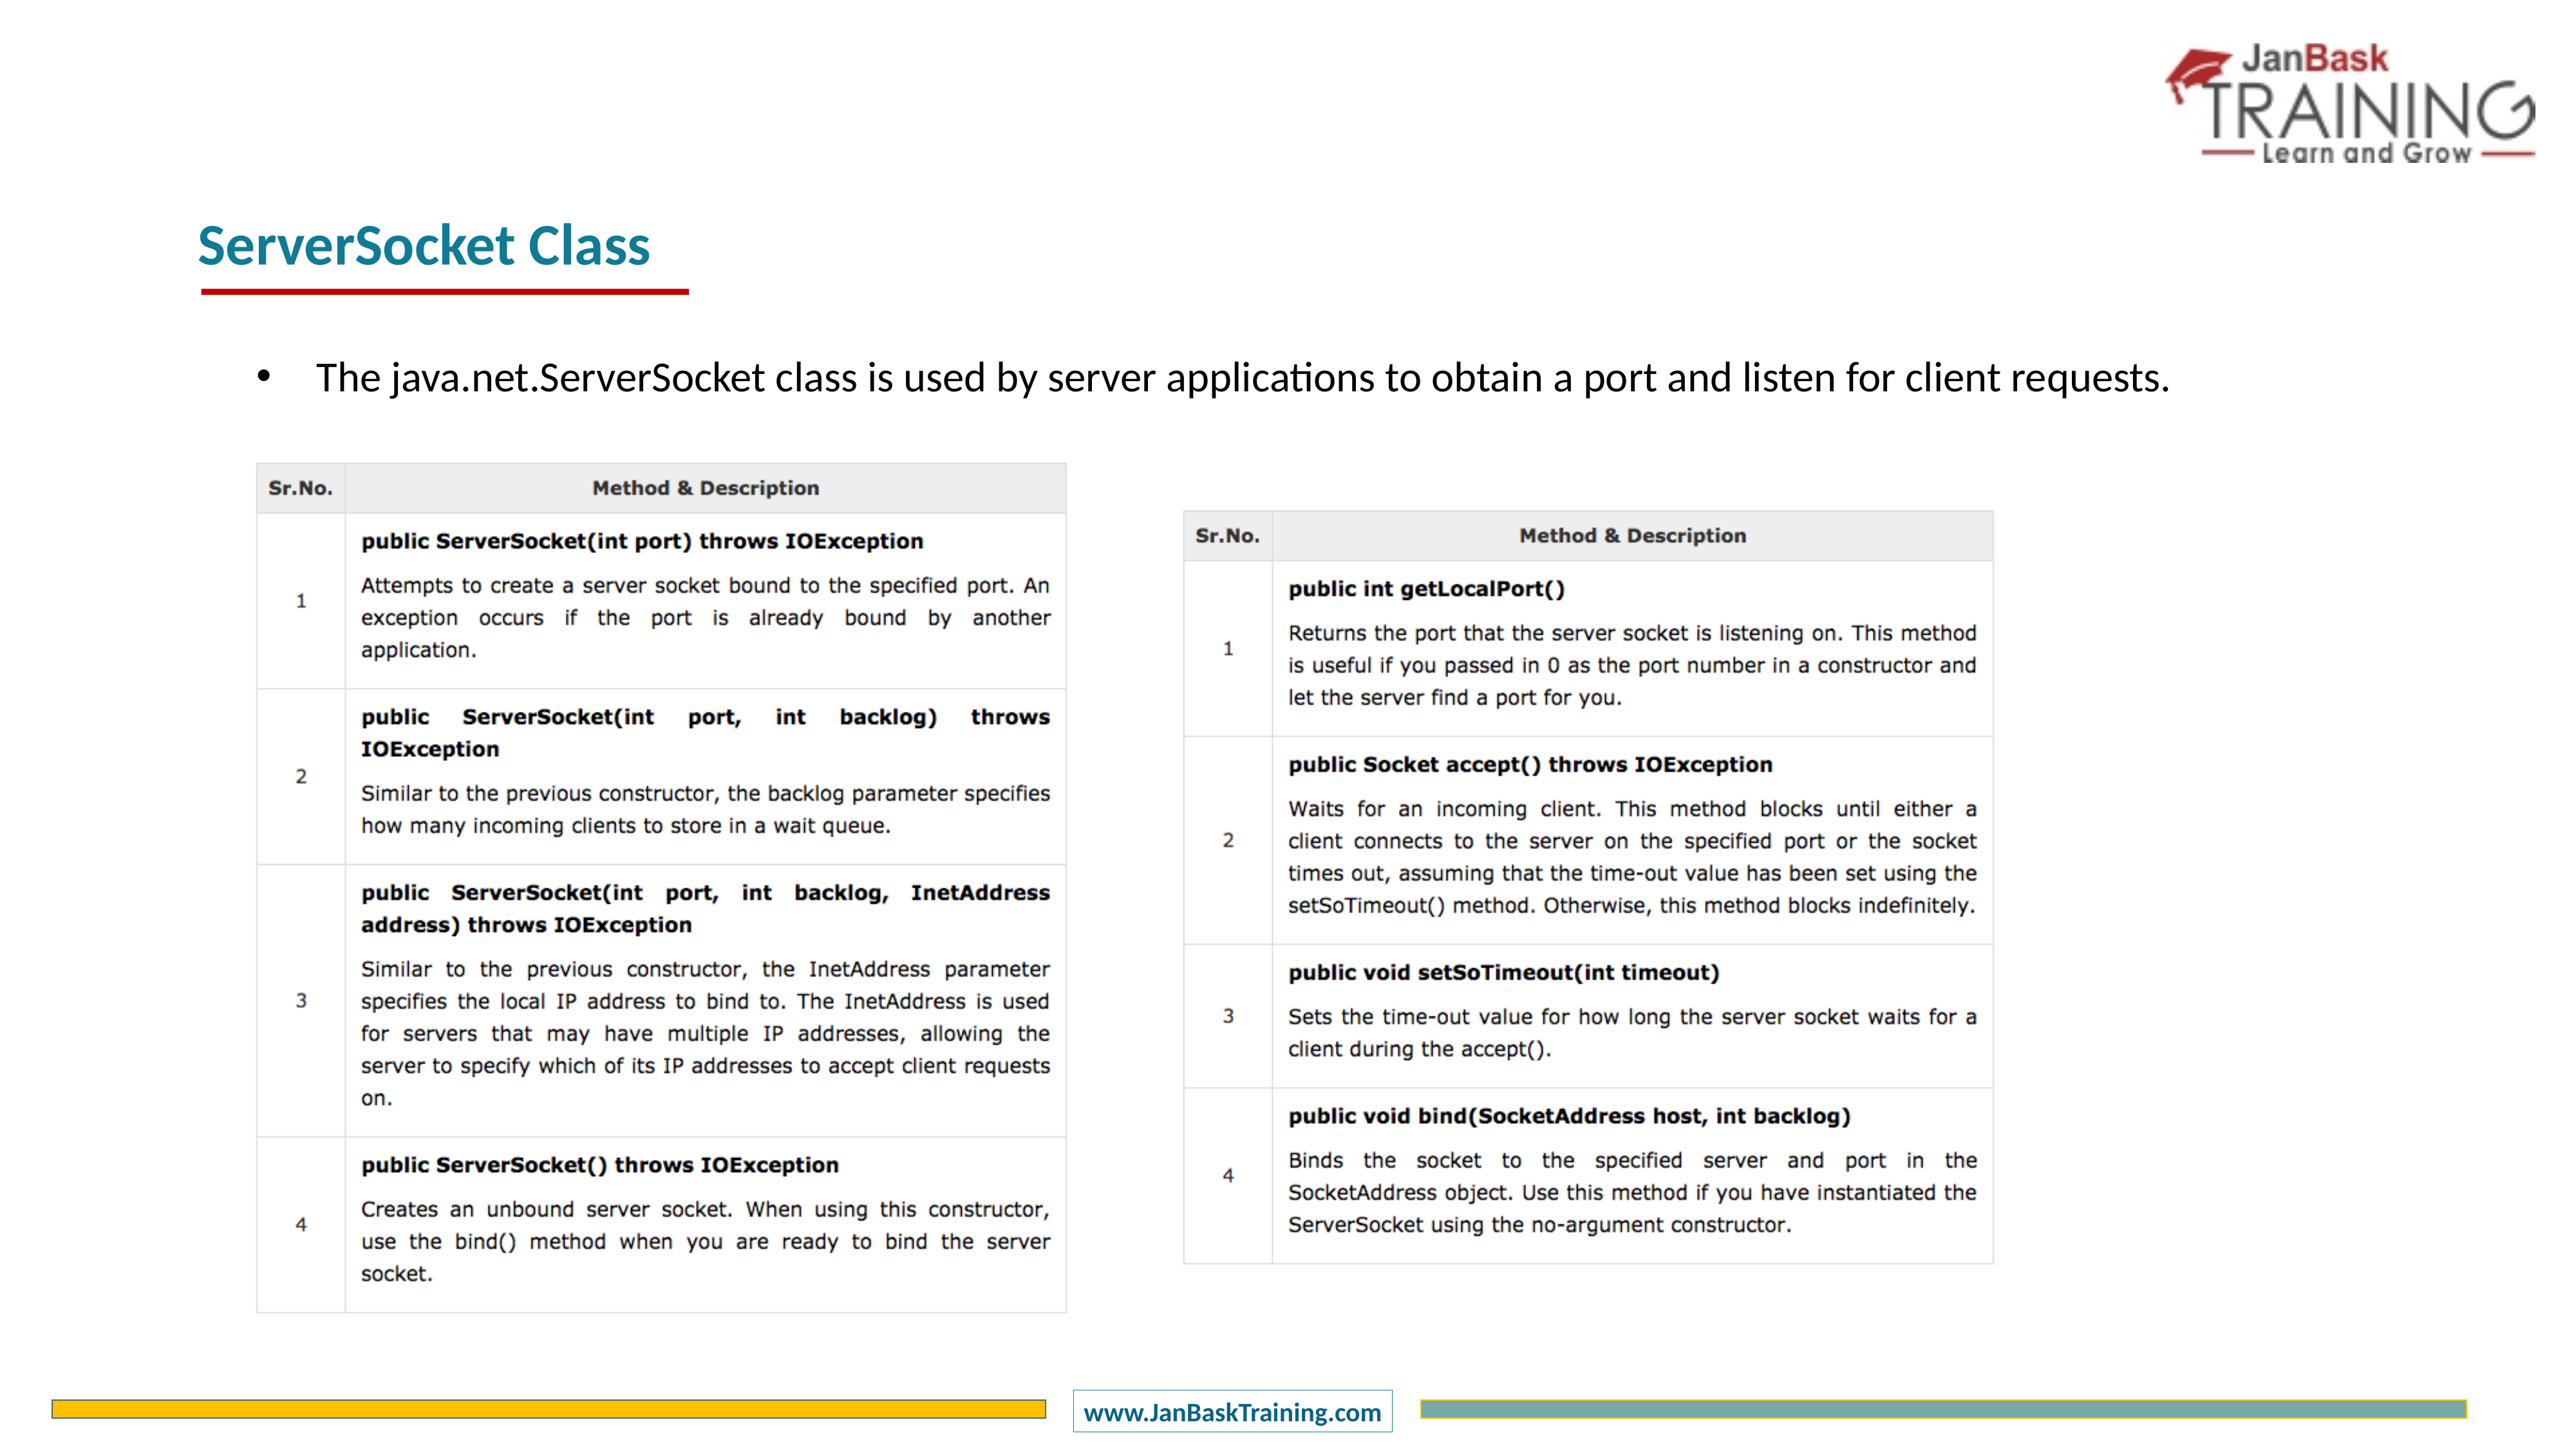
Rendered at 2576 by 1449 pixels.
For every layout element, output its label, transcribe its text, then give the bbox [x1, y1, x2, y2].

text_box The java.net.ServerSocket class is used by server applications to obtain a port and listen for client requests. [251, 344, 2362, 406]
picture [2165, 43, 2535, 163]
text_box ServerSocket Class [193, 201, 2000, 282]
picture [251, 458, 1073, 1318]
picture [1178, 505, 2000, 1270]
